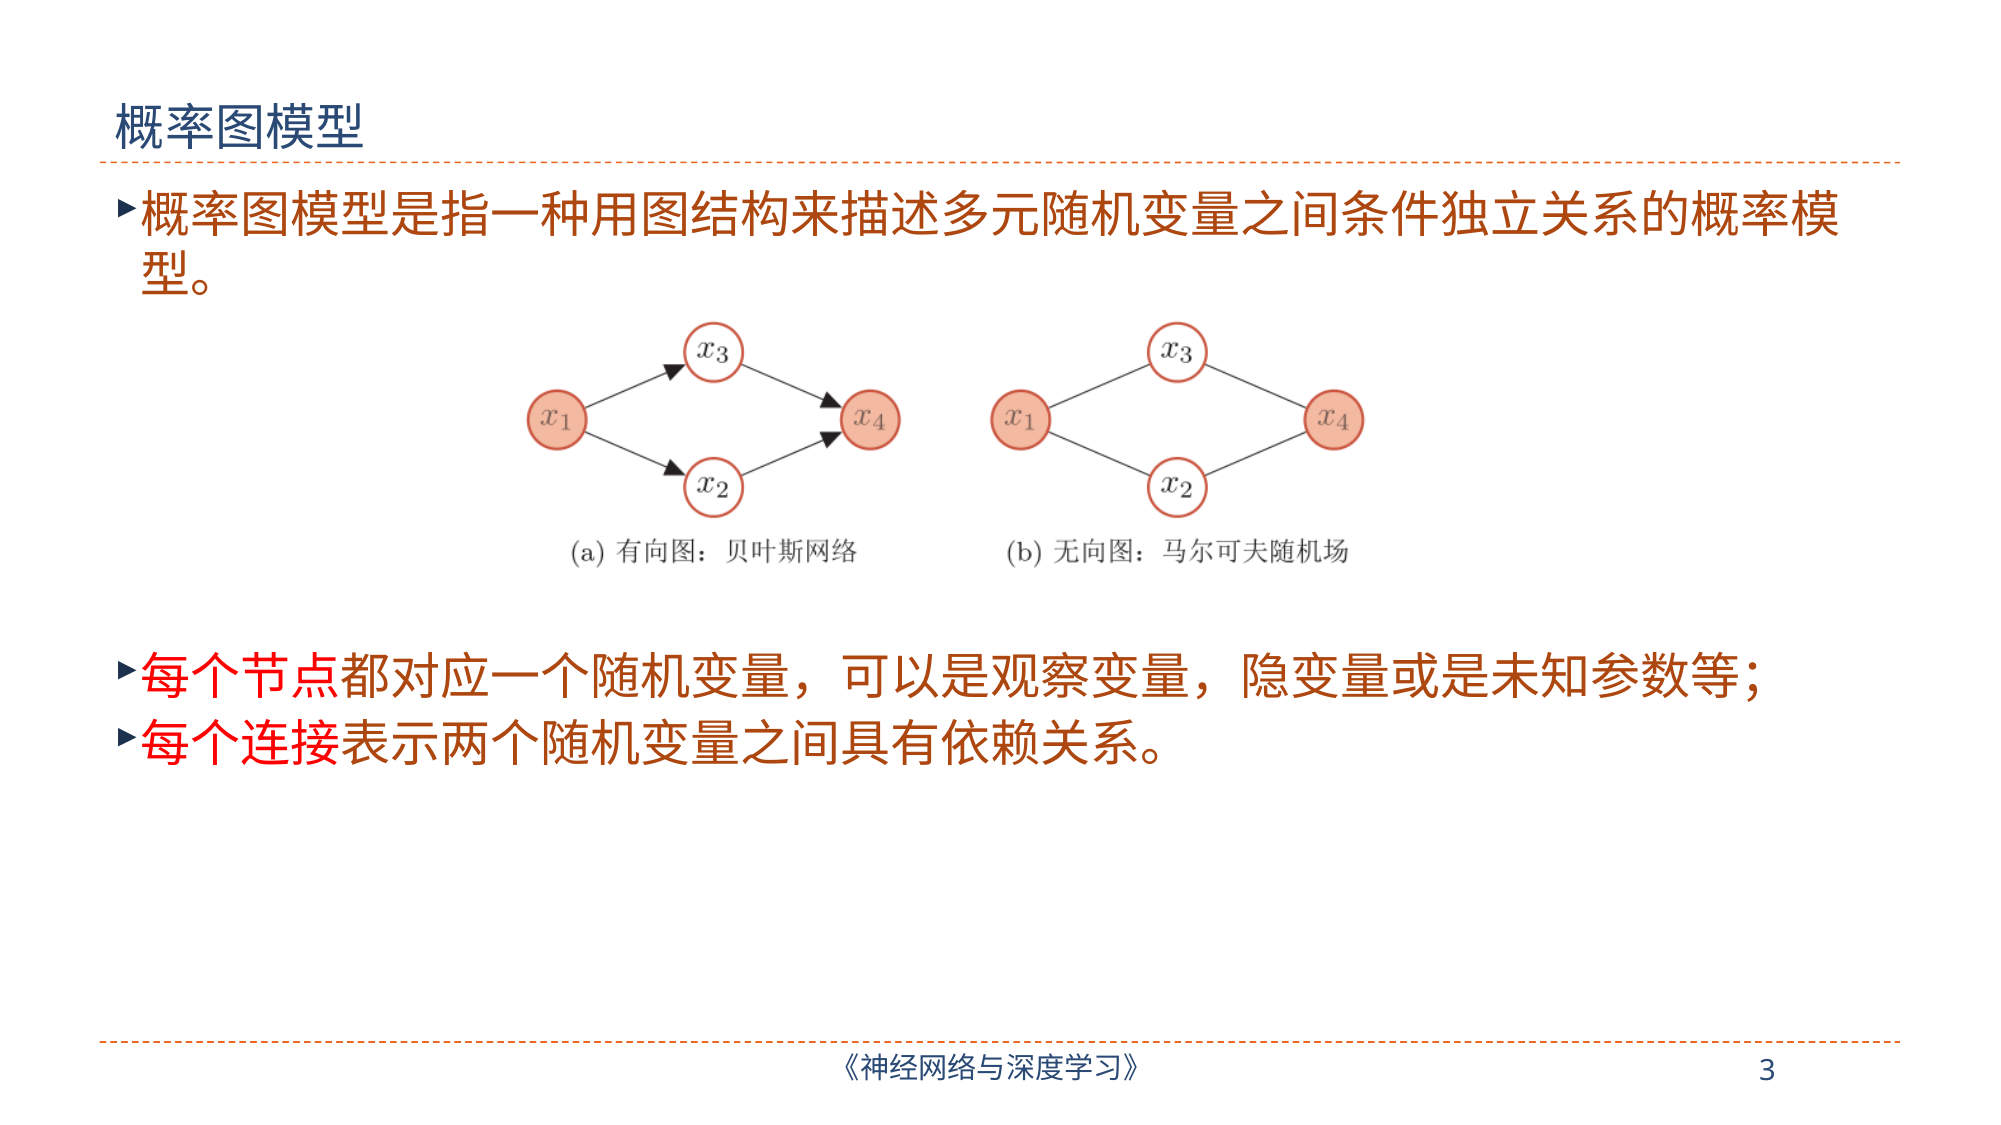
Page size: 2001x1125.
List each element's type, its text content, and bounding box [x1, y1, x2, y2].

title 概率图模型 [99, 24, 1900, 164]
picture [512, 283, 1402, 588]
list 概率图模型是指一种用图结构来描述多元随机变量之间条件独立关系的概率模型。 每个节点都对应一个随机变量，可以是观察变量，隐变量或是未知参数等； 每个连接表示两个随机变量之间具有依赖关系。 [99, 174, 1900, 1006]
